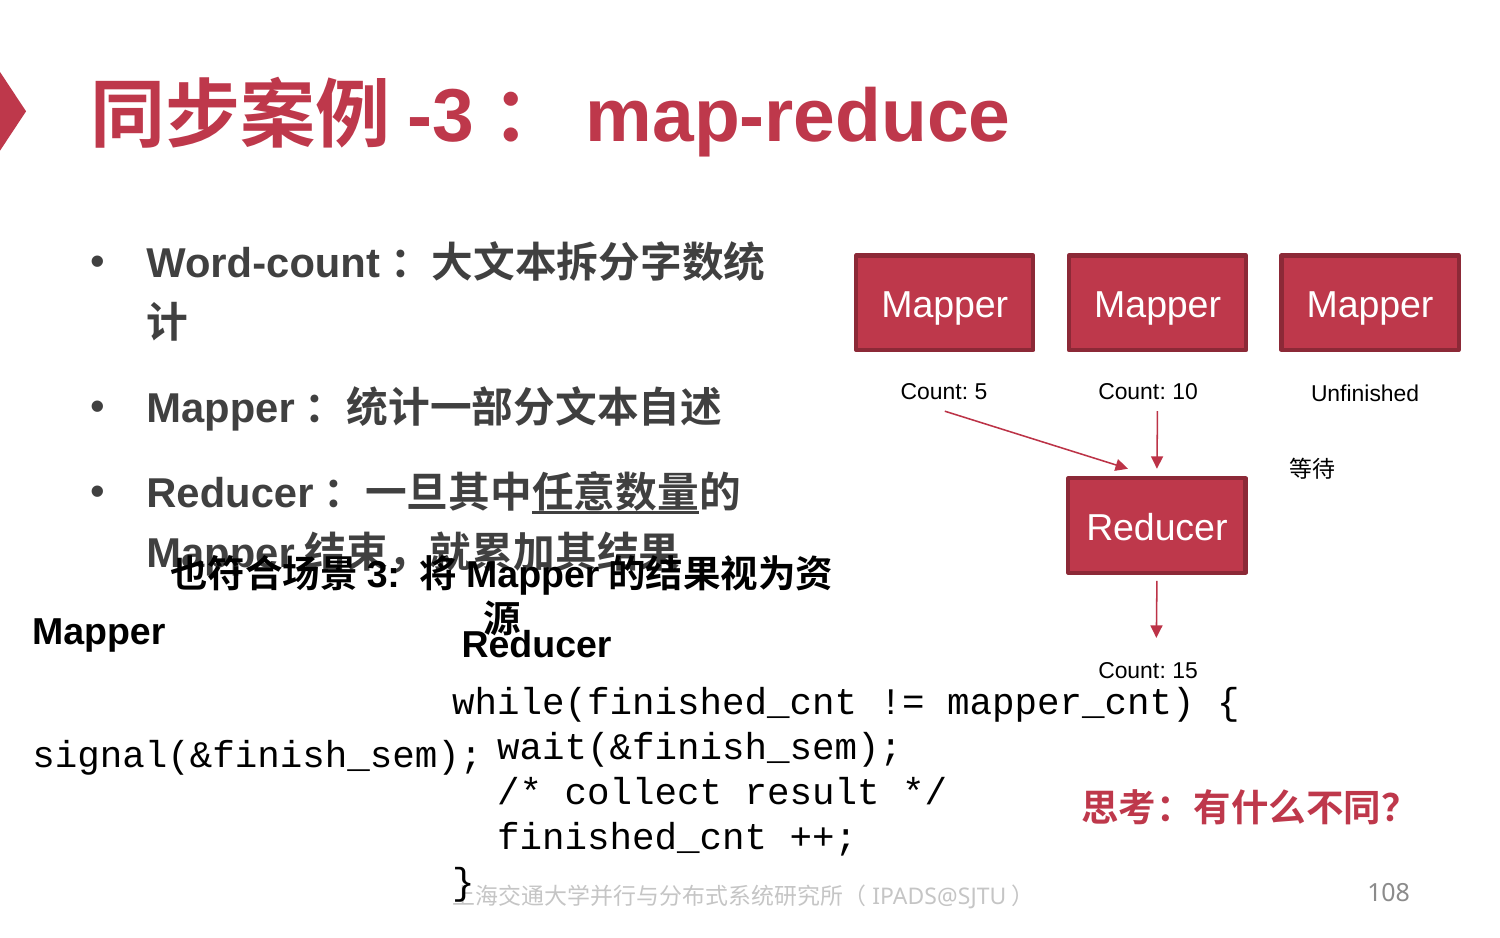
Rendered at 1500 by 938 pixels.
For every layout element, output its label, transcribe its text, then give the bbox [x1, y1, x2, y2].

text_box 等待 [1274, 447, 1423, 490]
text_box Count: 15 [1083, 648, 1232, 669]
text_box 也符合场景3: 将Mapper的结果视为资源 [147, 542, 857, 648]
text_box while(finished_cnt != mapper_cnt) { wait(&finish_sem); /* collect result */ finished_cnt ++; } [437, 669, 1371, 910]
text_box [944, 411, 1129, 469]
text_box Reducer [446, 612, 627, 673]
title 同步案例-3：map-reduce [75, 37, 1425, 186]
text_box Mapper [1067, 253, 1248, 352]
list Word-count：大文本拆分字数统计 Mapper：统计一部分文本自述 Reducer：一旦其中任意数量的Mapper结束，就累加其结果 [75, 218, 818, 516]
footer 上海交通大学并行与分布式系统研究所（IPADS@SJTU） [418, 870, 1069, 921]
text_box Mapper [854, 253, 1035, 352]
text_box 思考：有什么不同？ [931, 776, 1500, 836]
text_box Count: 5 [885, 369, 1004, 412]
text_box Count: 10 [1083, 369, 1232, 412]
text_box Unfinished [1296, 370, 1444, 413]
text_box Mapper [17, 599, 181, 660]
text_box Mapper [1279, 253, 1461, 352]
text_box signal(&finish_sem); [17, 722, 498, 783]
text_box Reducer [1066, 476, 1248, 575]
slide_number 108 [1074, 868, 1425, 919]
